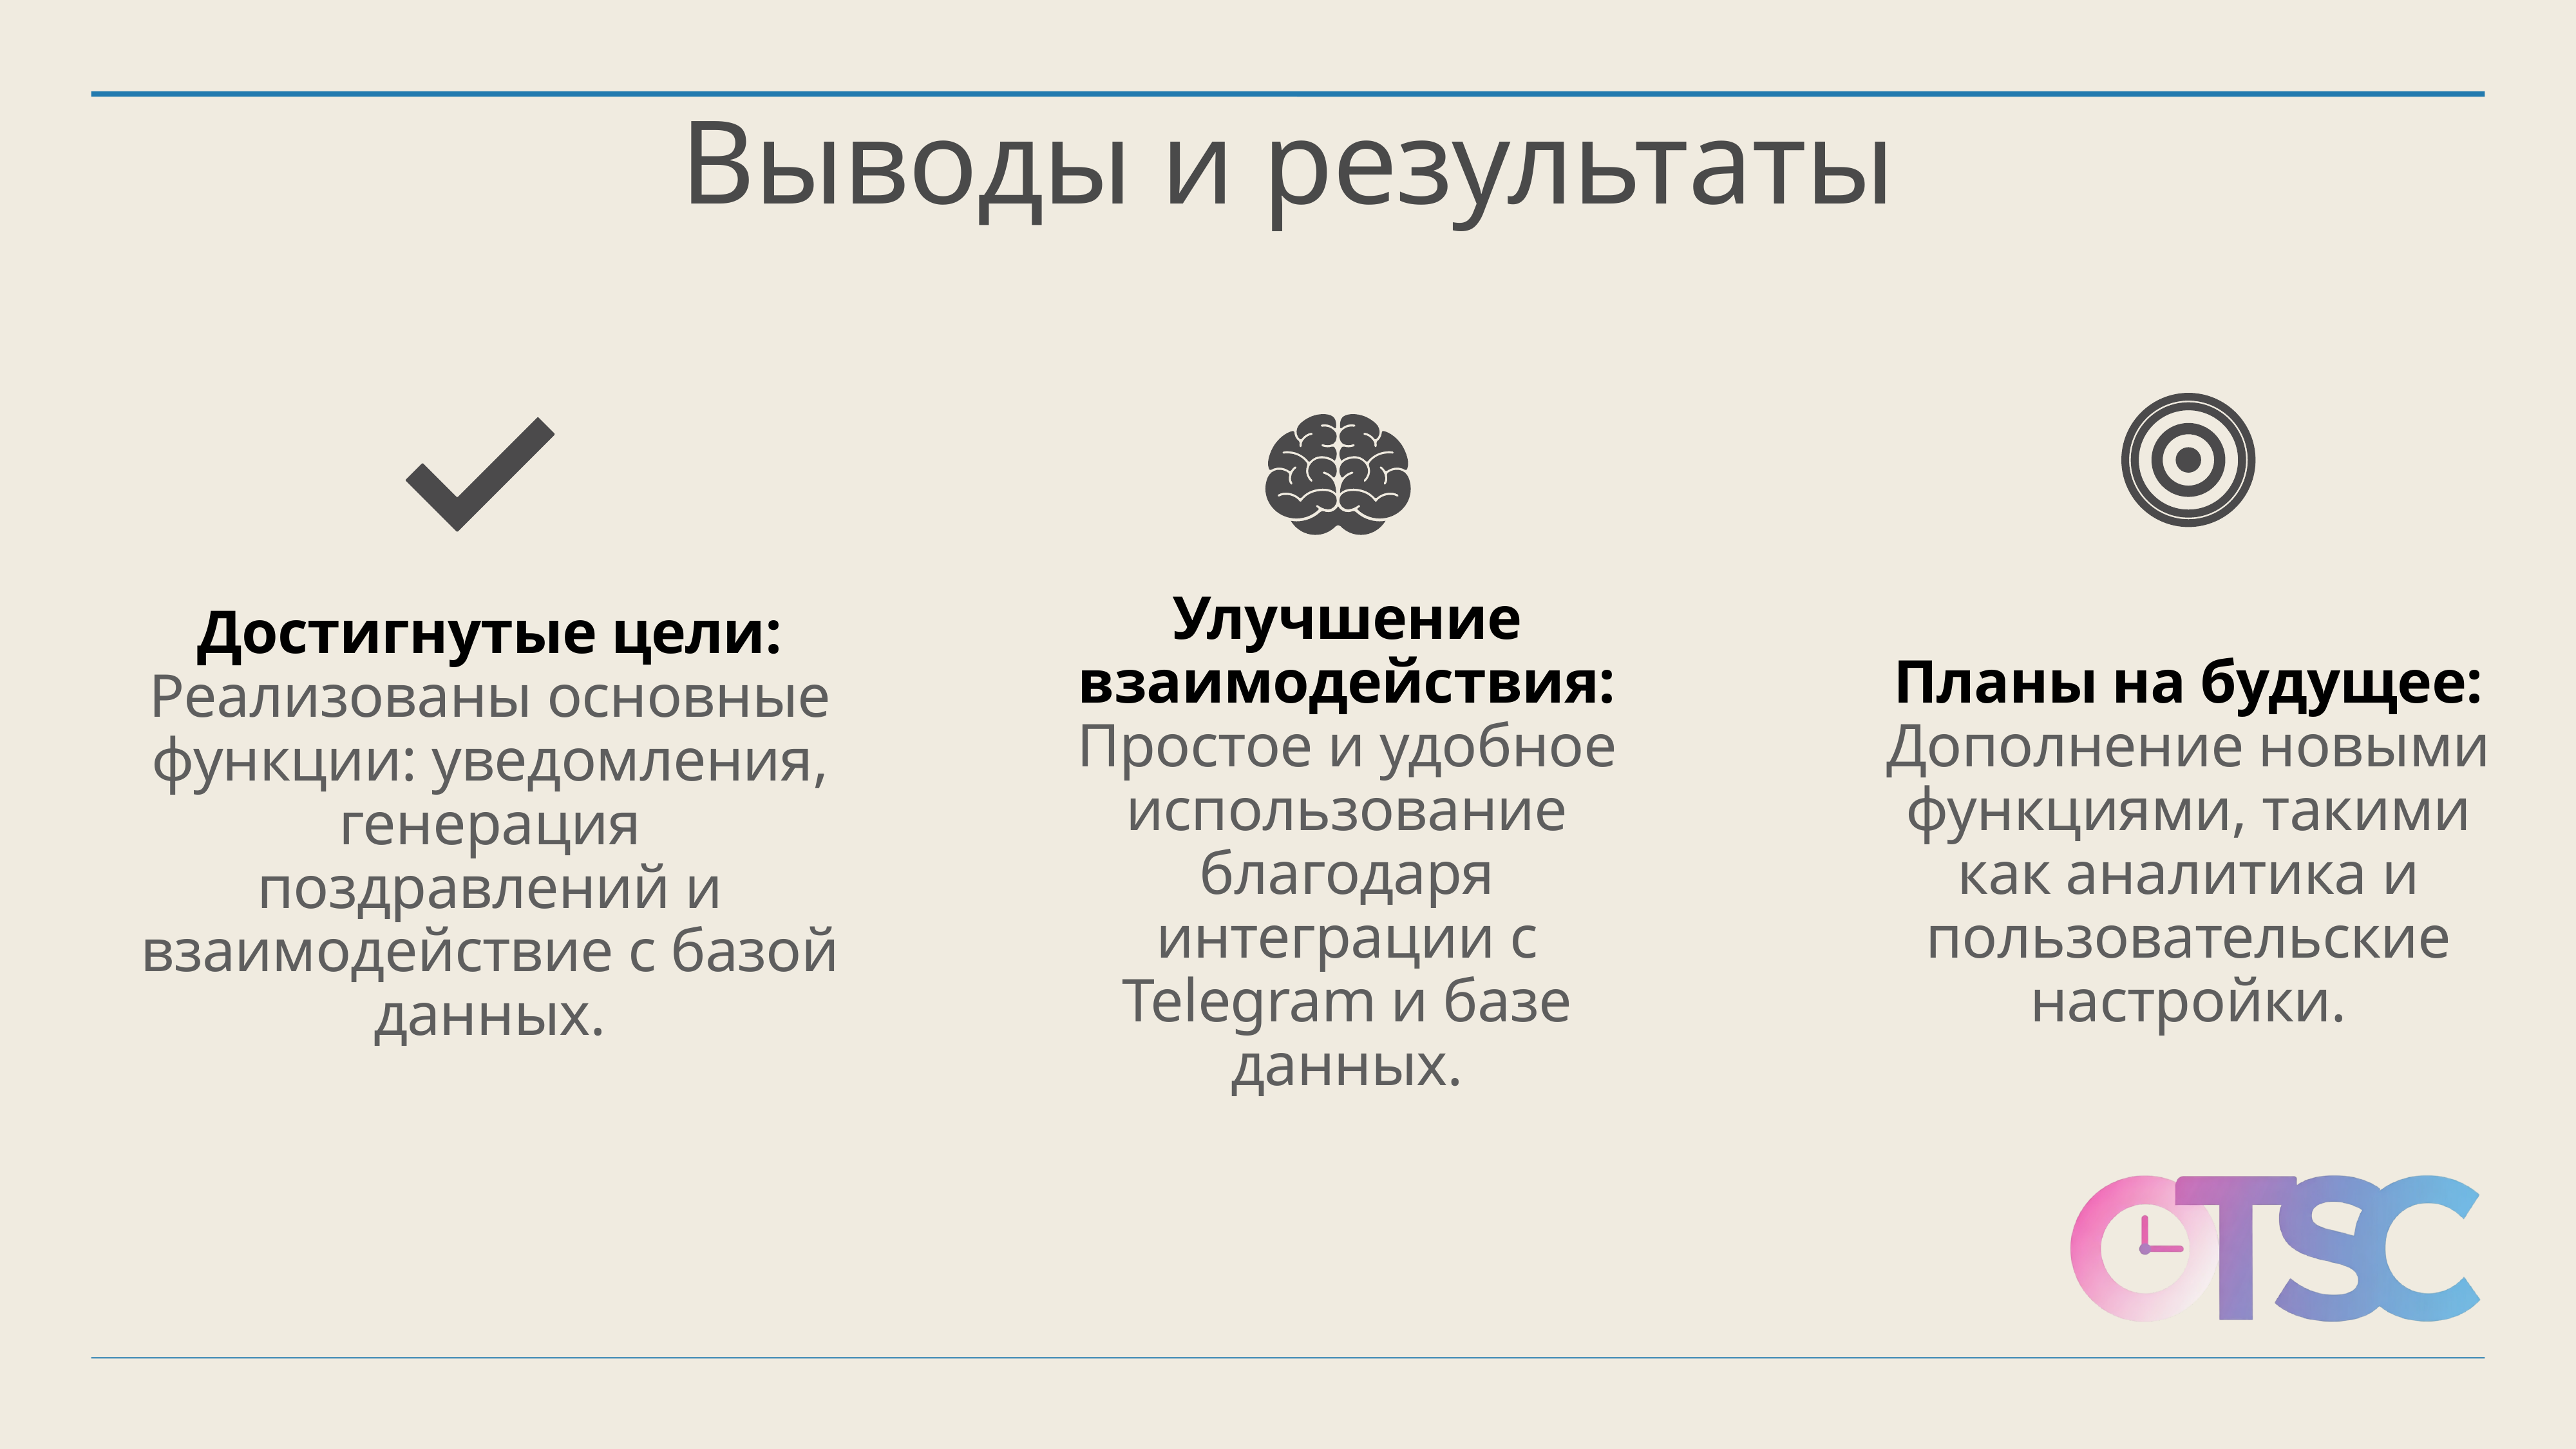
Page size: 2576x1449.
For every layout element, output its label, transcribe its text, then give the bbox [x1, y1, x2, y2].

text_box [406, 417, 555, 532]
text_box [2121, 393, 2256, 527]
picture [2047, 1159, 2508, 1343]
title Выводы и результаты [182, 109, 2394, 294]
text_box Достигнутые цели: Реализованы основные функции: уведомления, генерация поздравлений и взаимодействие с базой данных. [133, 596, 846, 1054]
text_box [1265, 414, 1337, 519]
text_box [1291, 506, 1386, 535]
text_box Планы на будущее: Дополнение новыми функциями, такими как аналитика и пользовательские настройки. [1848, 647, 2529, 1040]
text_box Улучшение взаимодействия: Простое и удобное использование благодаря интеграции с Telegram и базе данных. [1025, 583, 1669, 1104]
text_box [1339, 414, 1411, 519]
